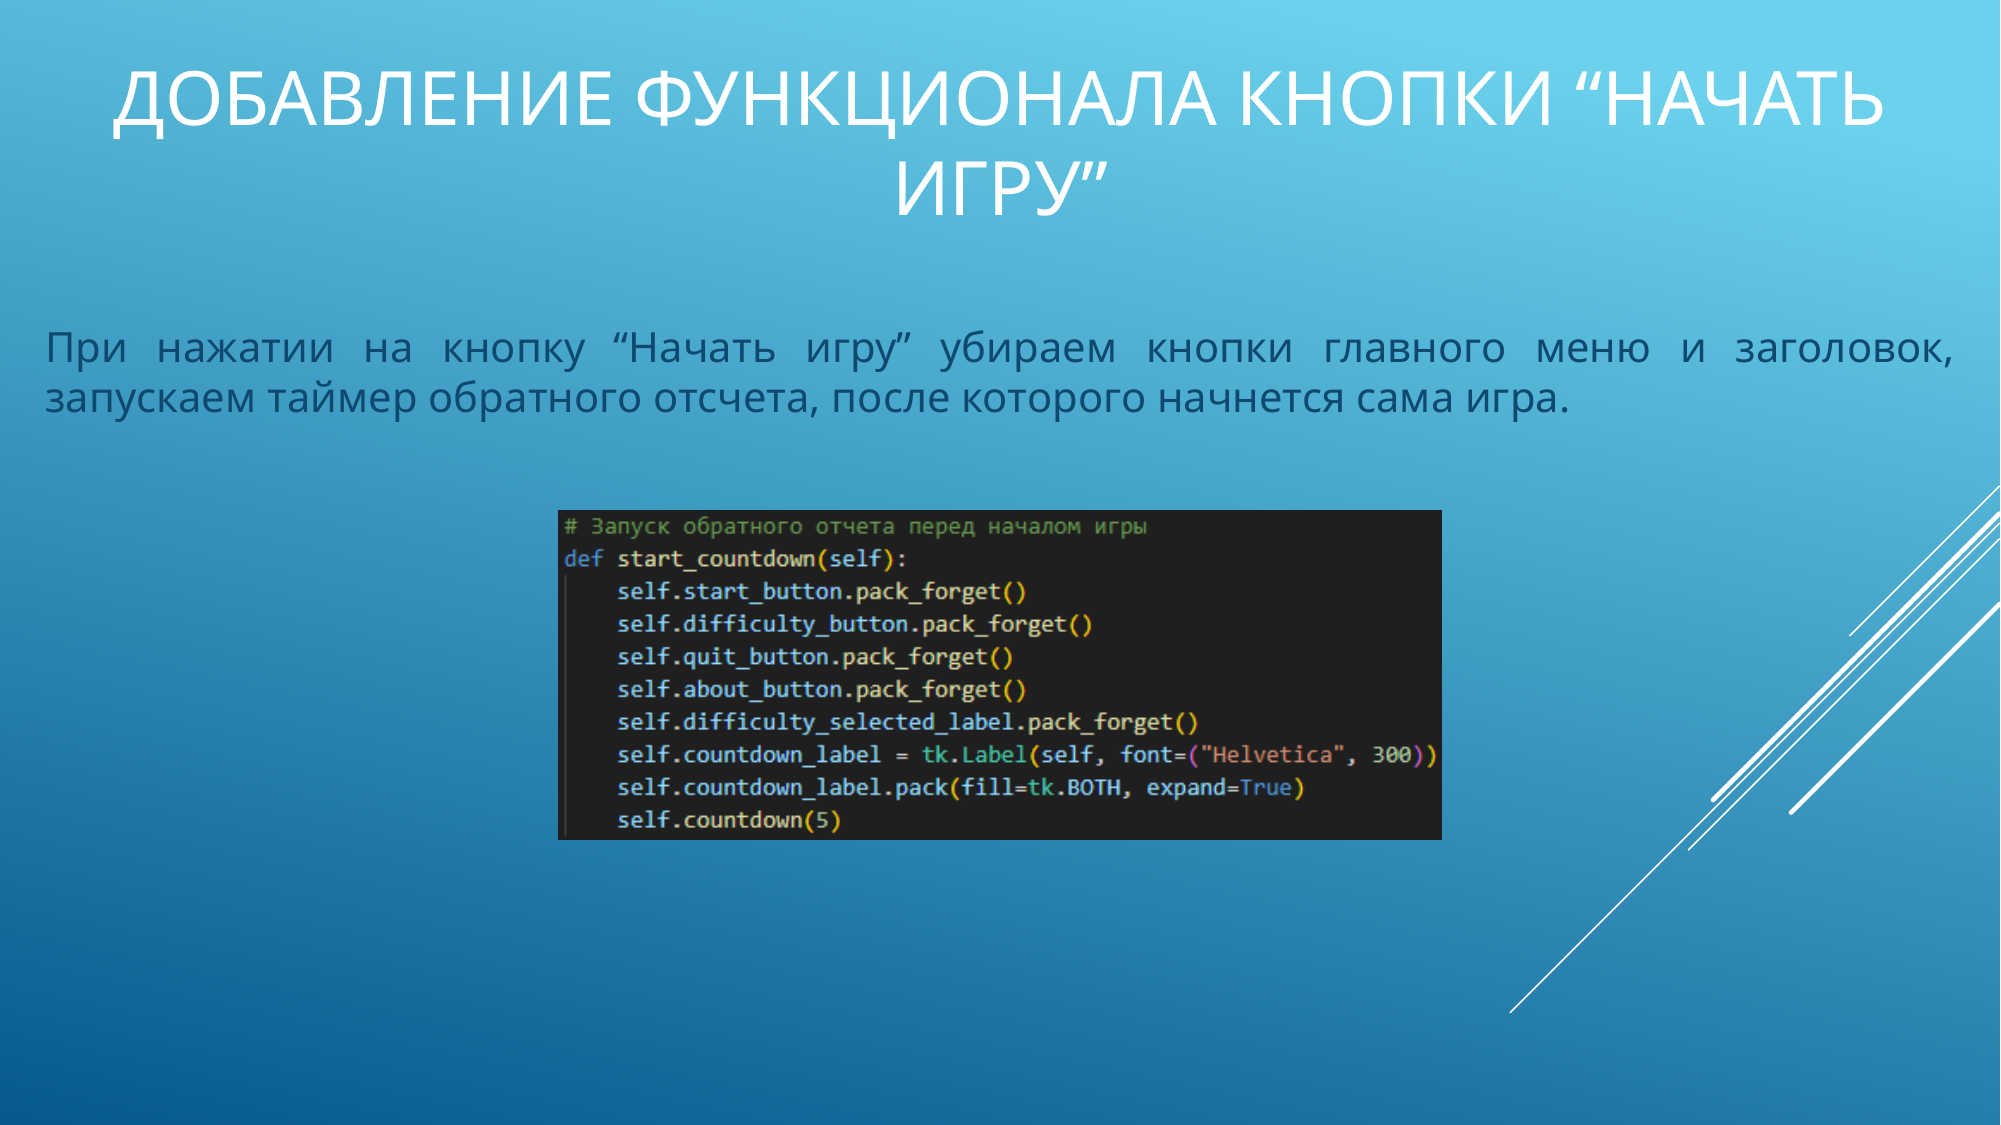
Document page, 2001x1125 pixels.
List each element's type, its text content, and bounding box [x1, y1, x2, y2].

picture [558, 510, 1442, 841]
list При нажатии на кнопку “Начать игру” убираем кнопки главного меню и заголовок, запускаем таймер обратного отсчета, после которого начнется сама игра. [30, 291, 1970, 450]
title Добавление функционала кнопки “начать игру” [86, 33, 1914, 247]
